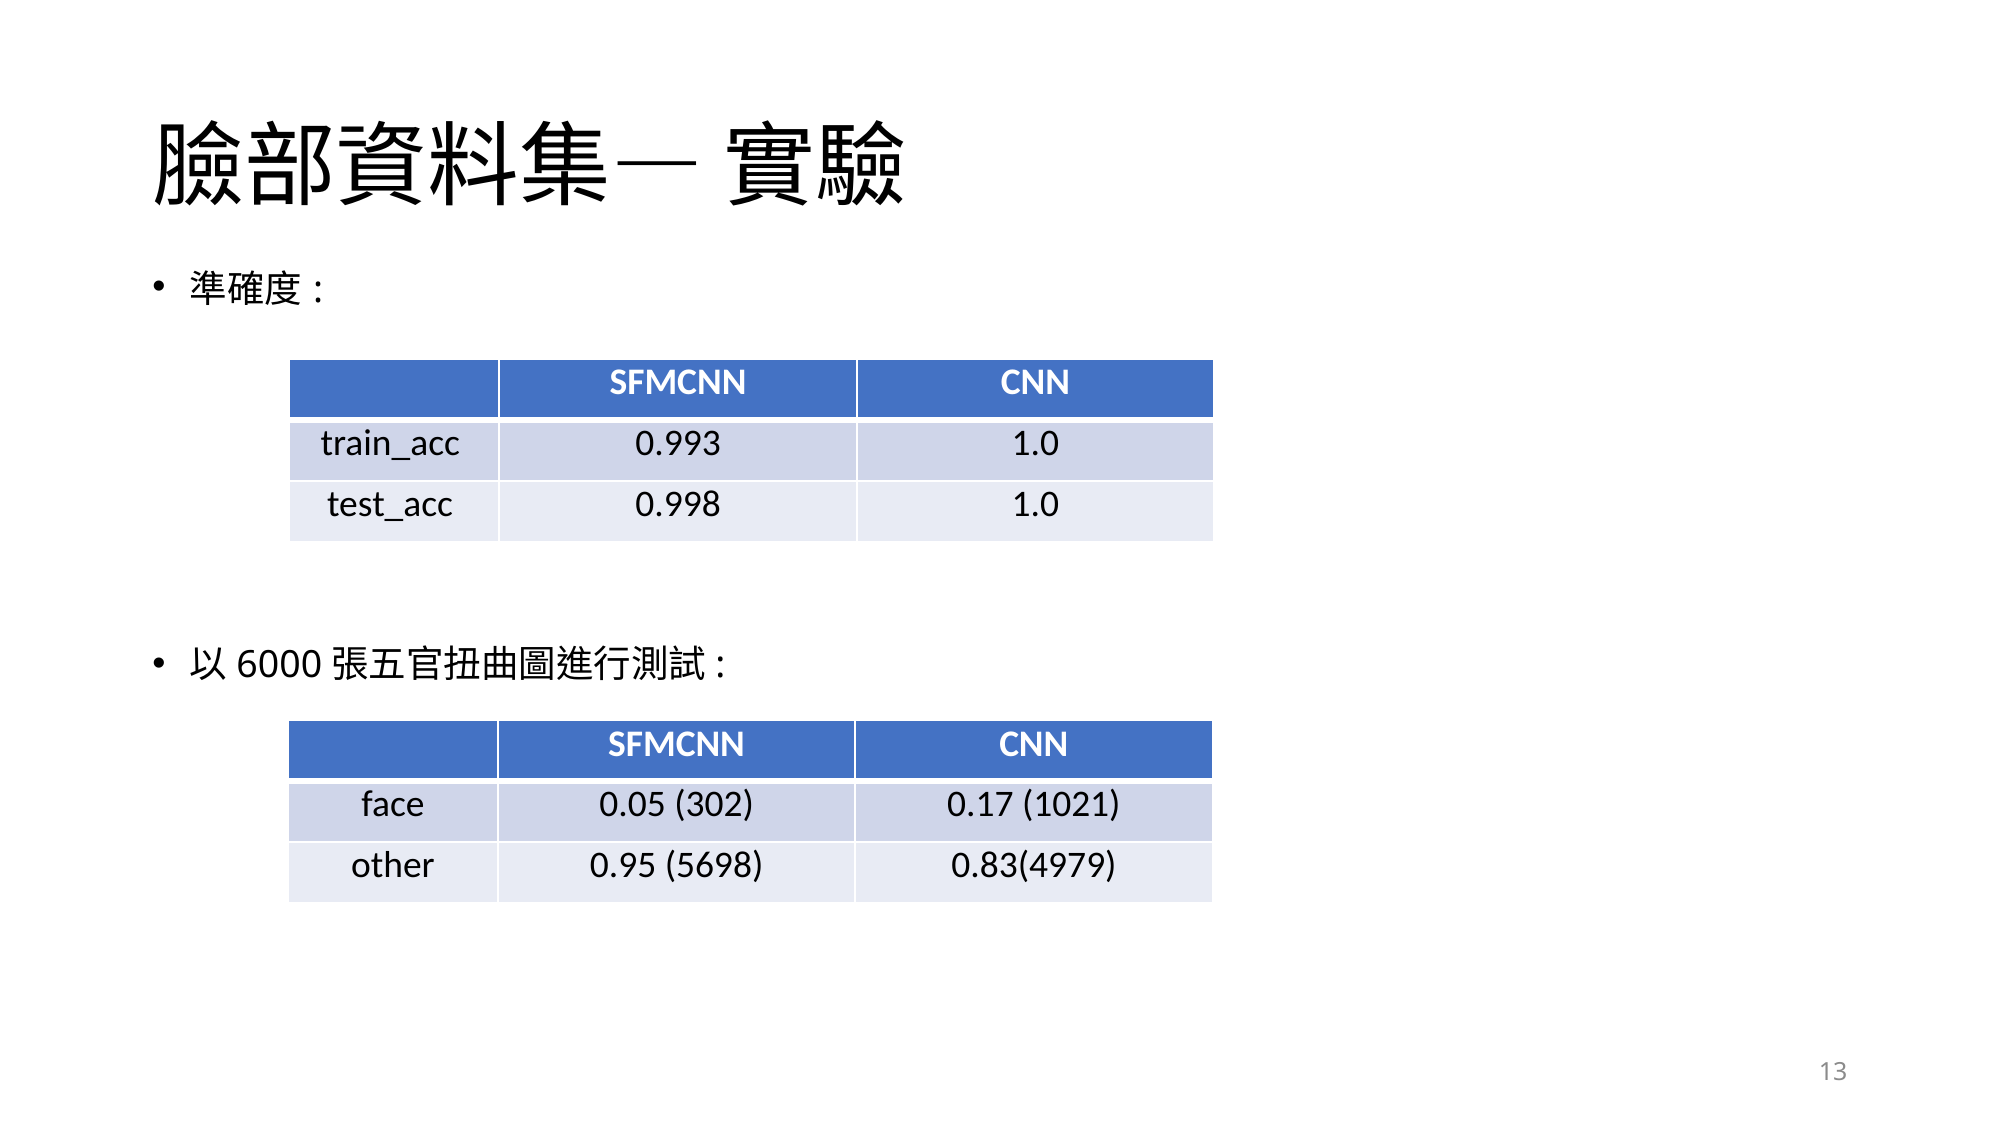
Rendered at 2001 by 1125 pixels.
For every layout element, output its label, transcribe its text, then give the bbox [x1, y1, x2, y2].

table_cell other [289, 843, 497, 902]
table_header CNN [856, 721, 1212, 778]
slide_number 13 [1412, 1042, 1863, 1103]
table_header SFMCNN [499, 721, 854, 778]
title 臉部資料集— 實驗 [137, 59, 1863, 223]
text_box 準確度: [137, 223, 1863, 598]
table_cell face [289, 784, 497, 841]
list 以6000張五官扭曲圖進行測試: [137, 609, 1863, 1014]
table_header [289, 721, 497, 778]
table_cell 0.83(4979) [856, 843, 1212, 902]
table_cell 0.05 (302) [499, 784, 854, 841]
table_cell 0.95 (5698) [499, 843, 854, 902]
table_cell 0.17 (1021) [856, 784, 1212, 841]
